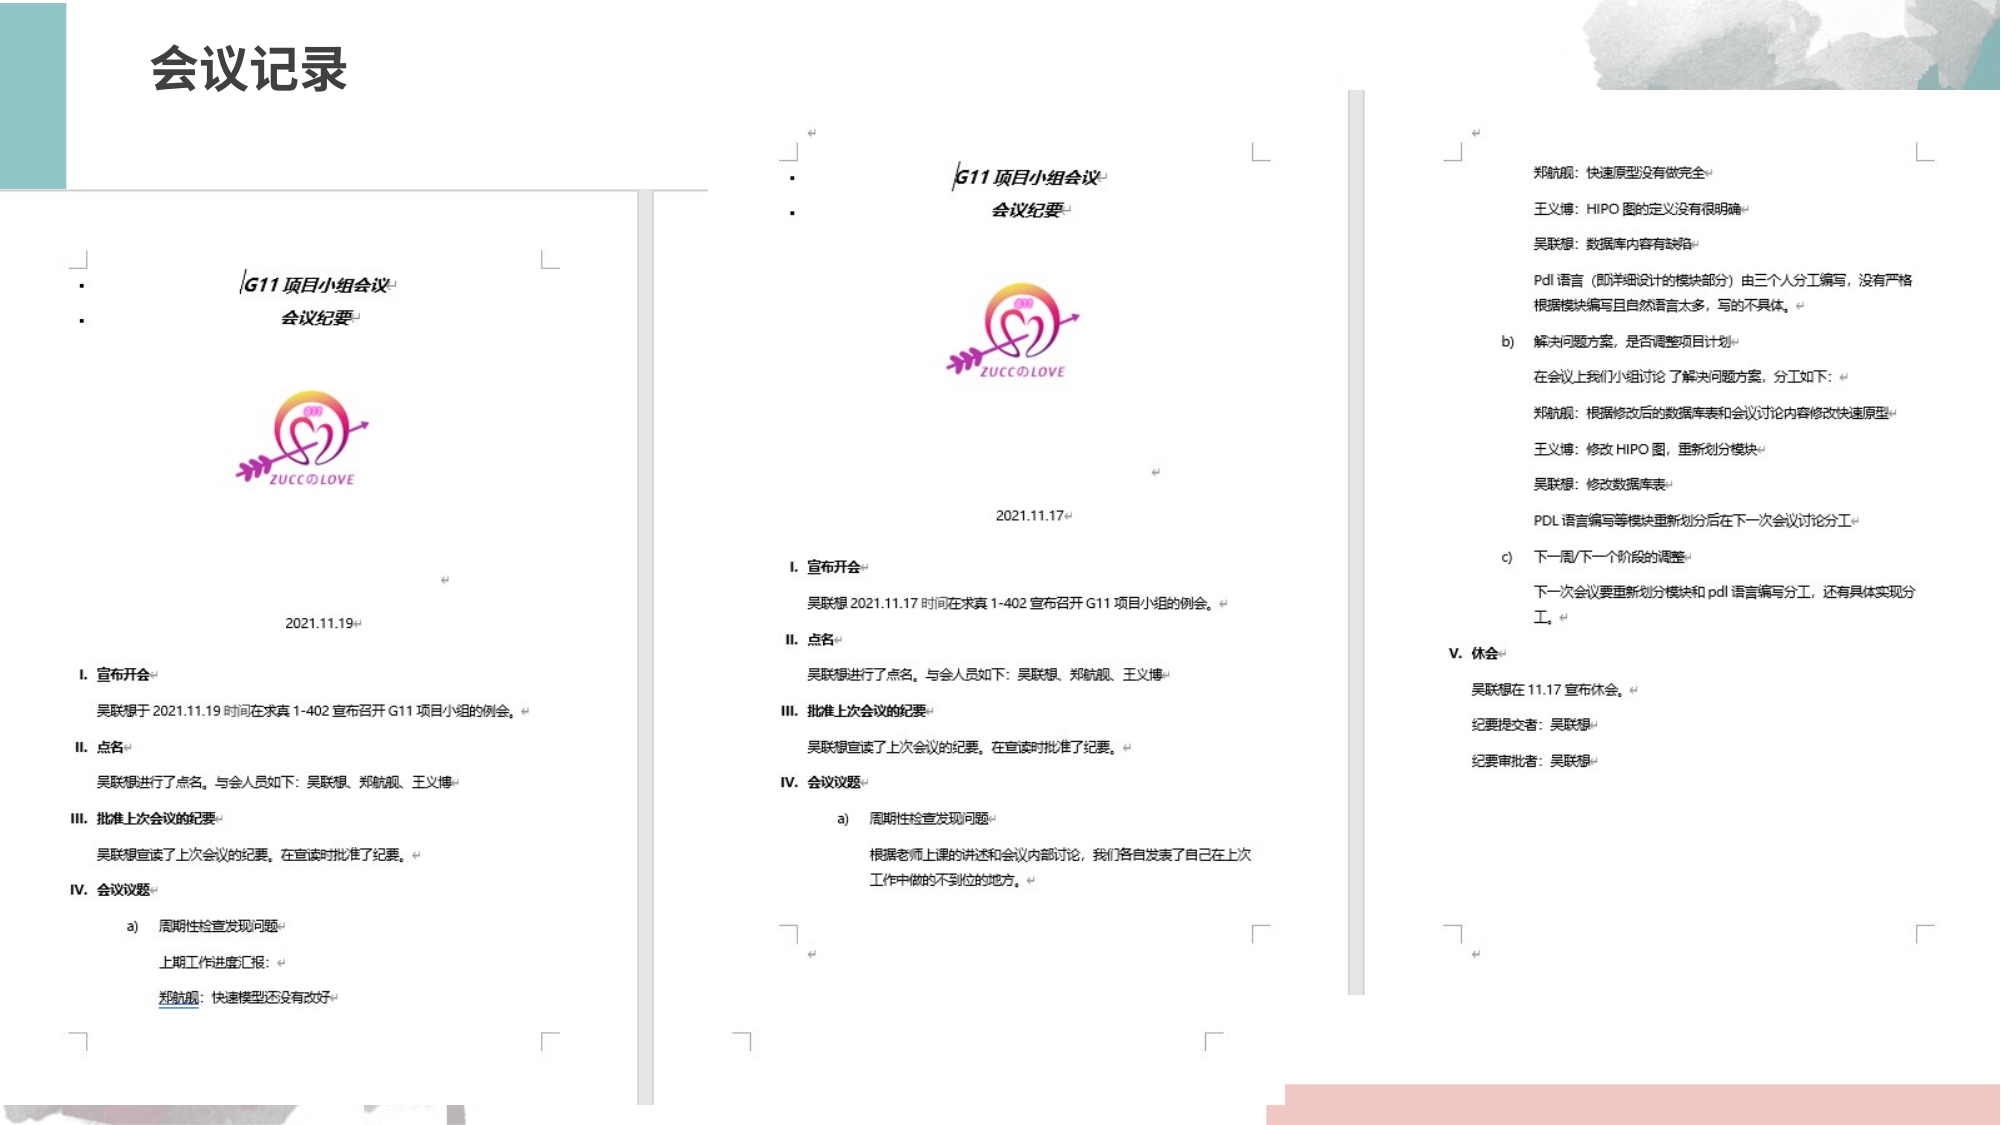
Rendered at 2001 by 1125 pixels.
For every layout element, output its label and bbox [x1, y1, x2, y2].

text_box [0, 0, 2000, 189]
text_box [0, 995, 2000, 1125]
picture [0, 90, 2000, 1105]
